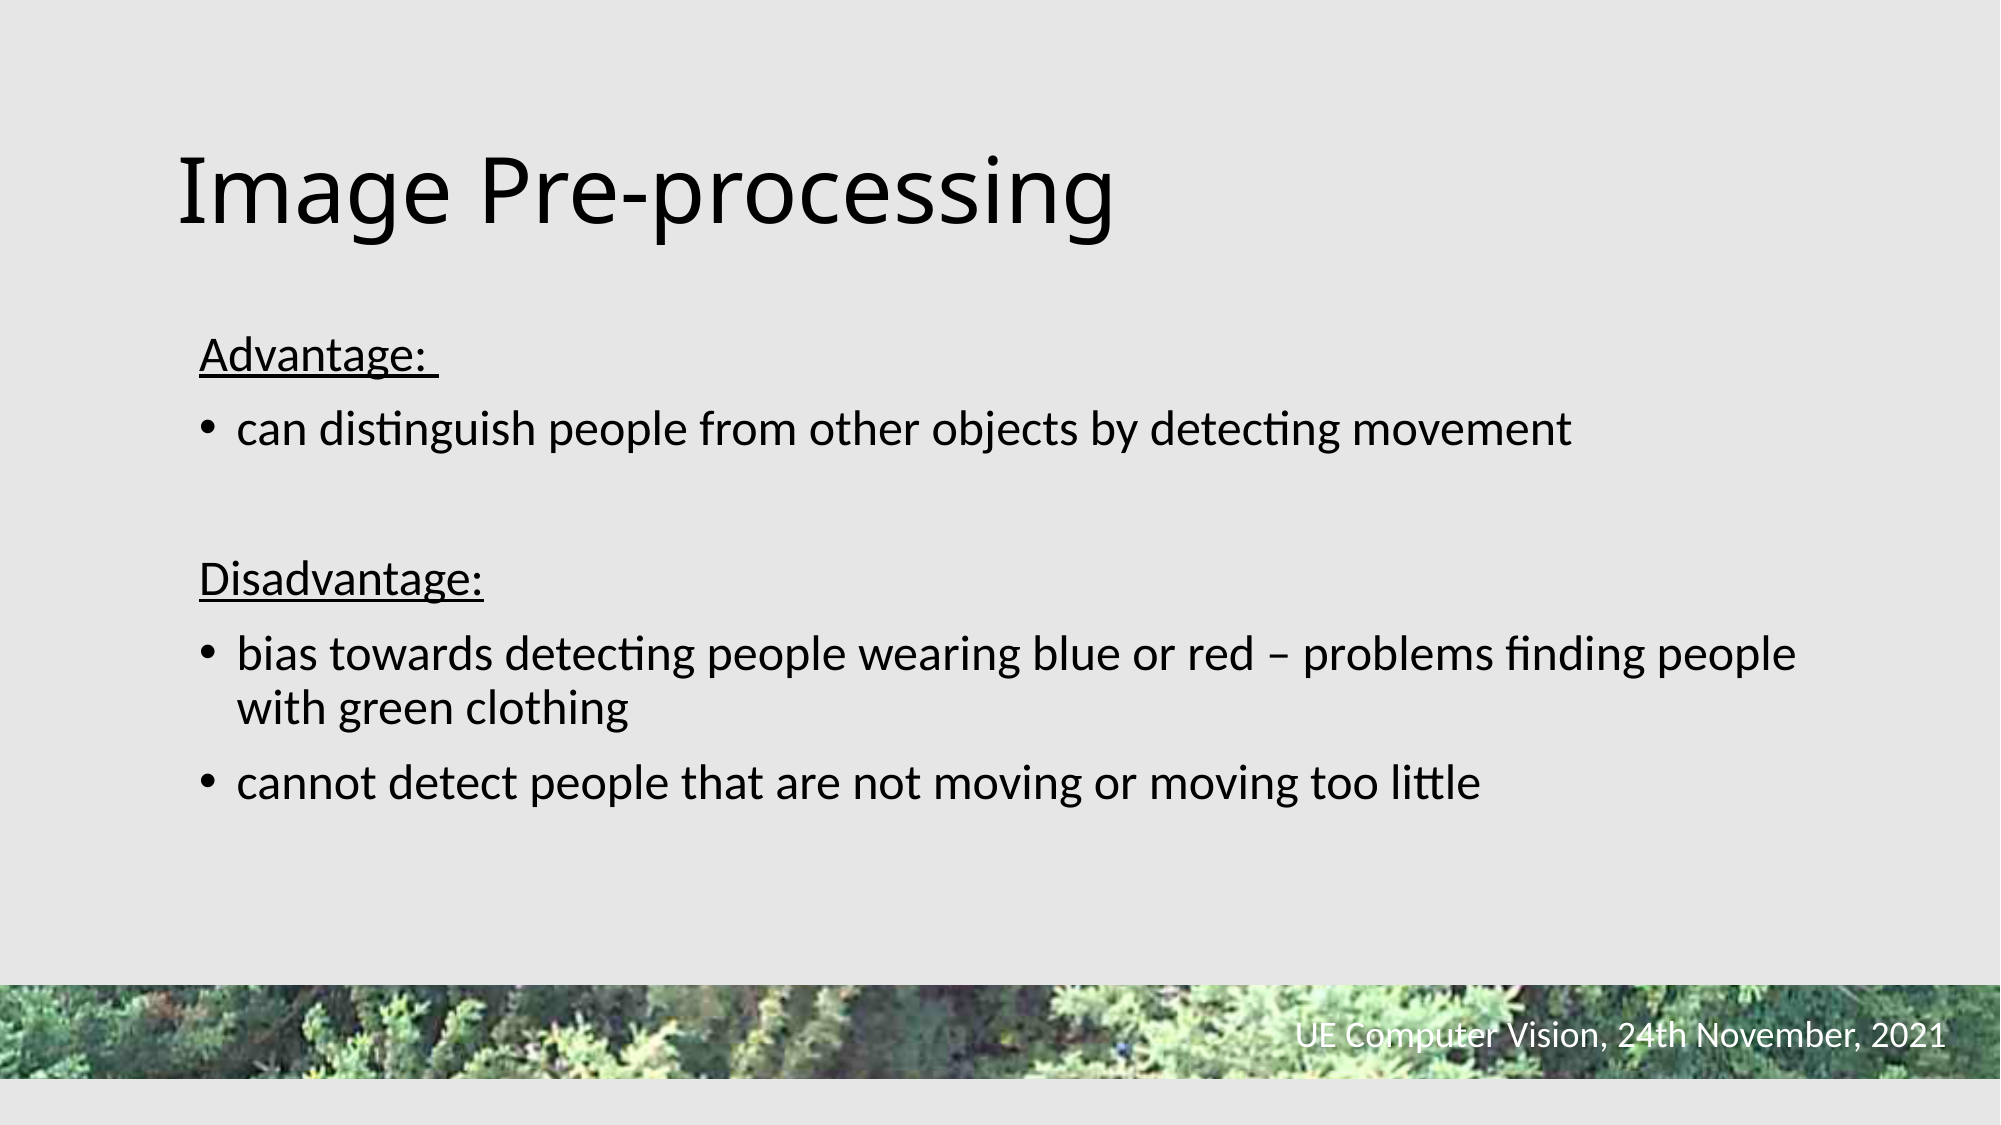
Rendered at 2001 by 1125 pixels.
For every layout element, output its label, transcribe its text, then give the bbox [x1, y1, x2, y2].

list Advantage: can distinguish people from other objects by detecting movement Disadvantage: bias towards detecting people wearing blue or red – problems finding people with green clothing cannot detect people that are not moving or moving too little [184, 320, 1816, 935]
text_box Image Pre-processing [162, 84, 1888, 303]
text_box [0, 985, 2000, 1079]
